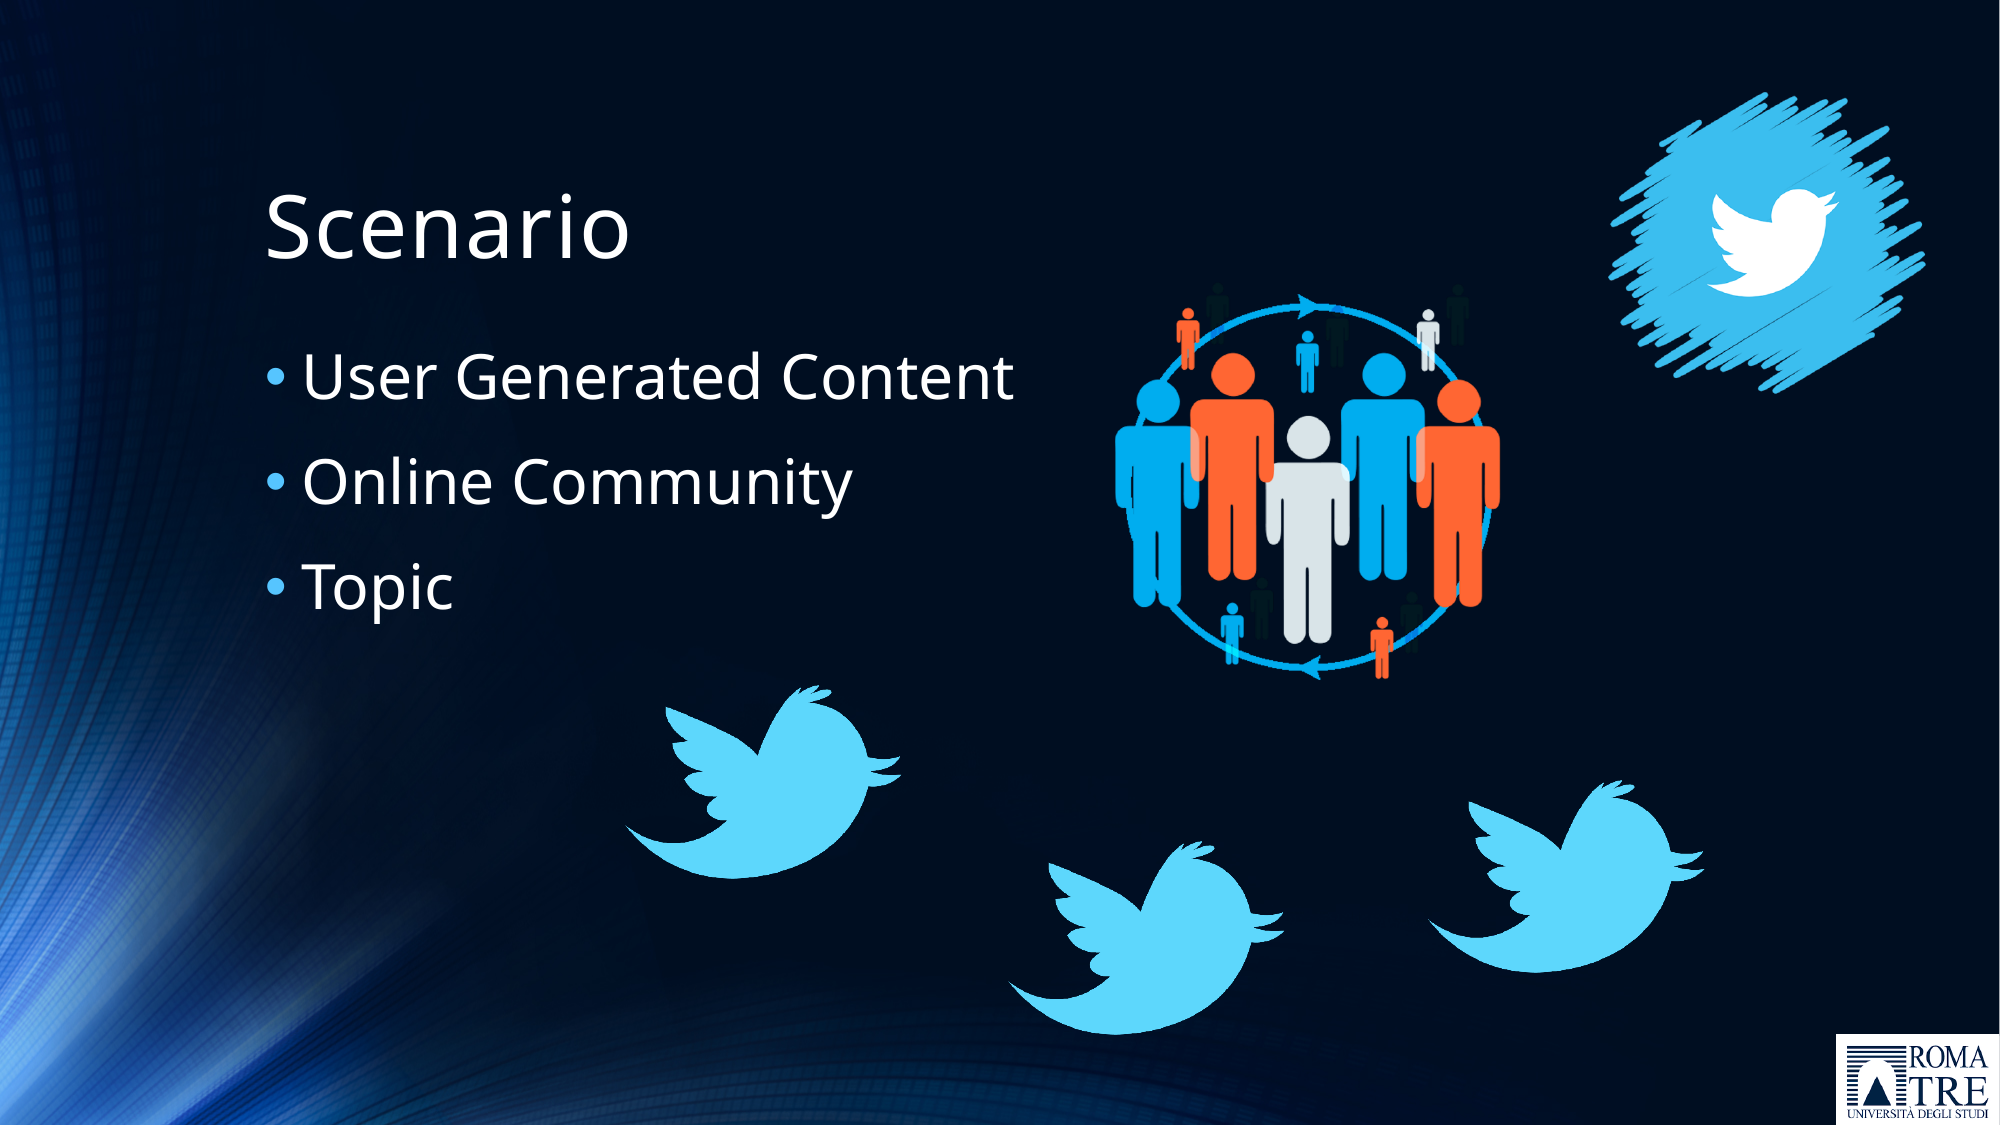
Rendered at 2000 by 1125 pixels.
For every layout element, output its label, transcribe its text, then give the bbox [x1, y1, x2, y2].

title Scenario [249, 62, 1566, 288]
picture [0, 0, 2000, 1125]
list User Generated Content Online Community Topic [249, 338, 1105, 624]
